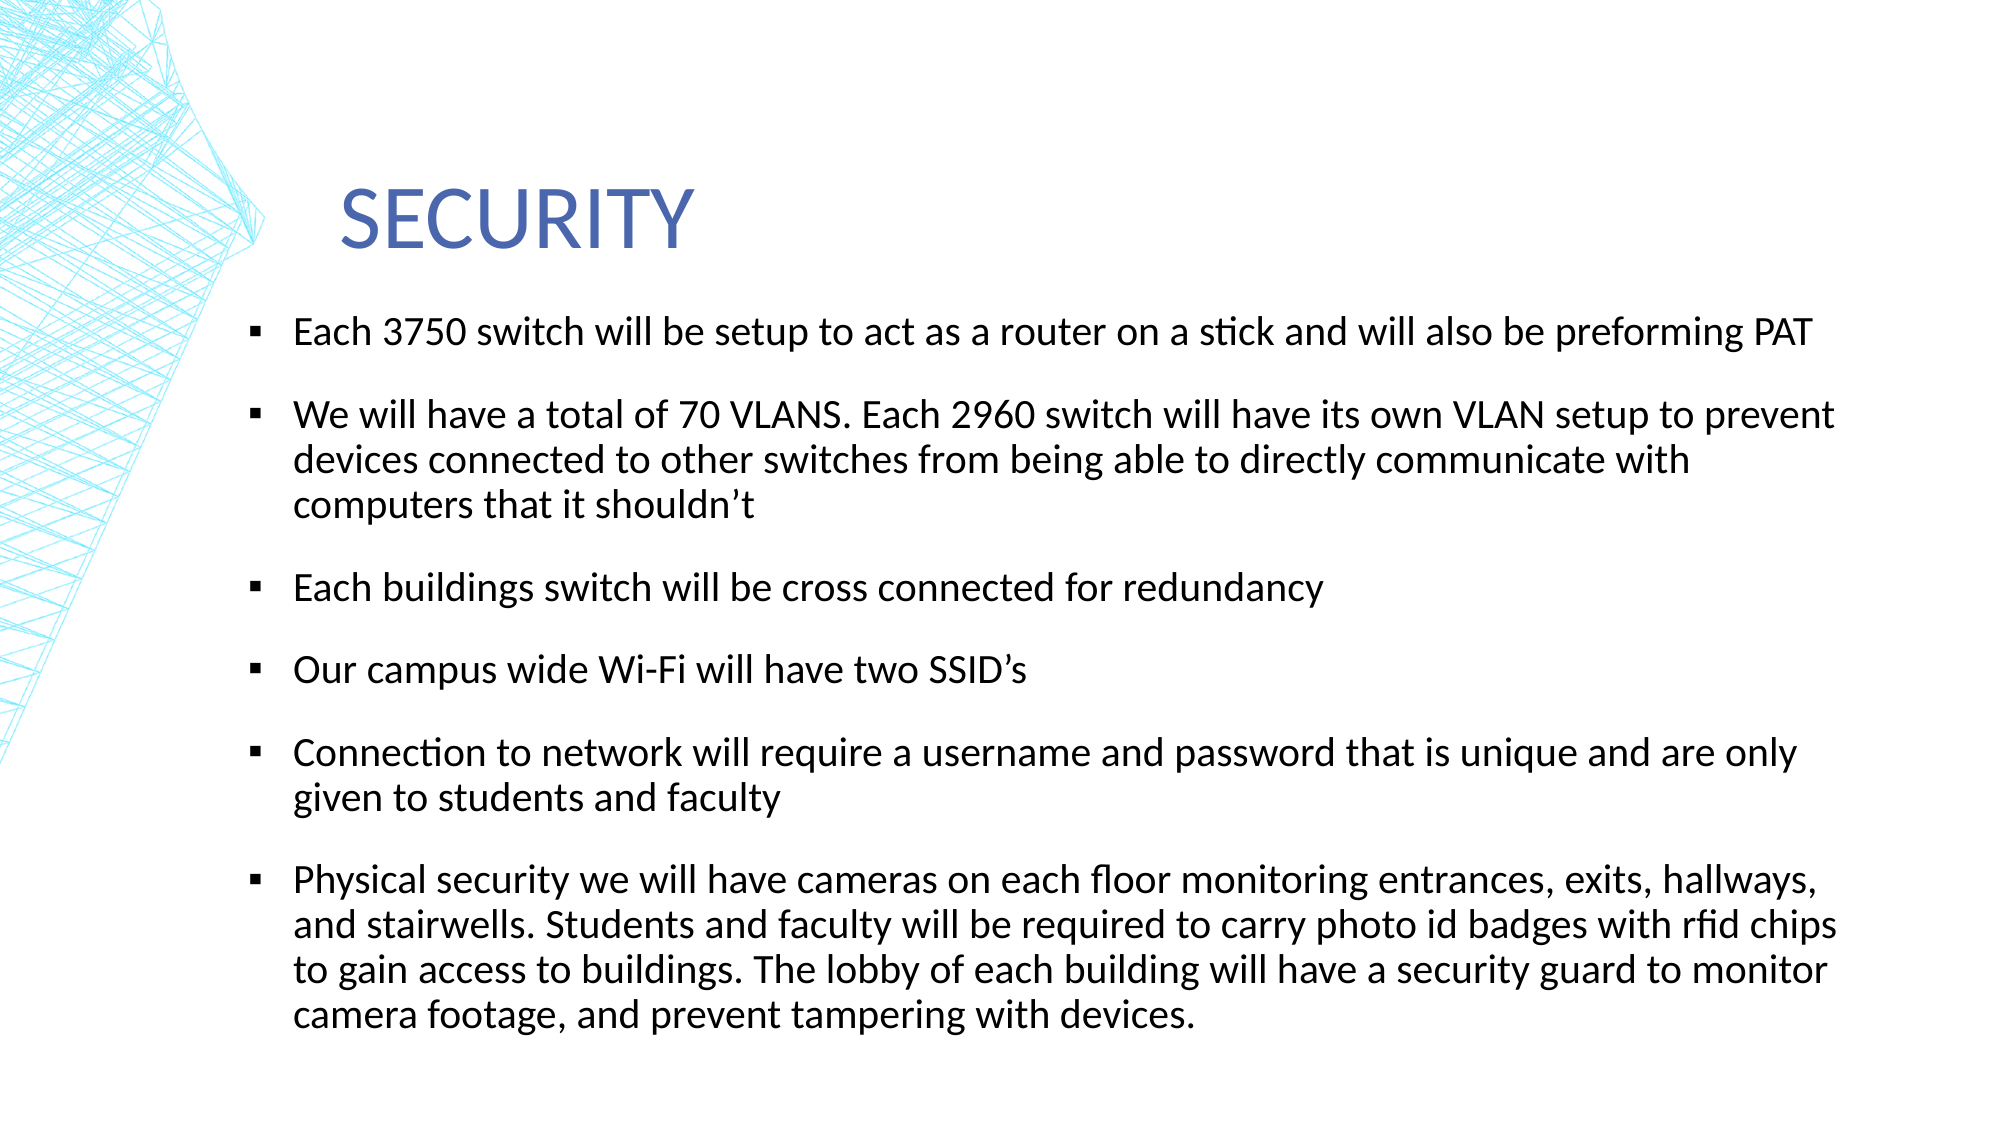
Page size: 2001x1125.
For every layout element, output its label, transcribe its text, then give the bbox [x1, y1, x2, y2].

picture [0, 0, 2001, 1125]
title Security [324, 62, 1863, 275]
list Each 3750 switch will be setup to act as a router on a stick and will also be preforming PAT We will have a total of 70 VLANS. Each 2960 switch will have its own VLAN setup to prevent devices connected to other switches from being able to directly communicate with computers that it shouldn’t Each buildings switch will be cross connected for redundancy Our campus wide Wi-Fi will have two SSID’s Connection to network will require a username and password that is unique and are only given to students and faculty Physical security we will have cameras on each floor monitoring entrances, exits, hallways, and stairwells. Students and faculty will be required to carry photo id badges with rfid chips to gain access to buildings. The lobby of each building will have a security guard to monitor camera footage, and prevent tampering with devices. [233, 302, 1863, 1062]
